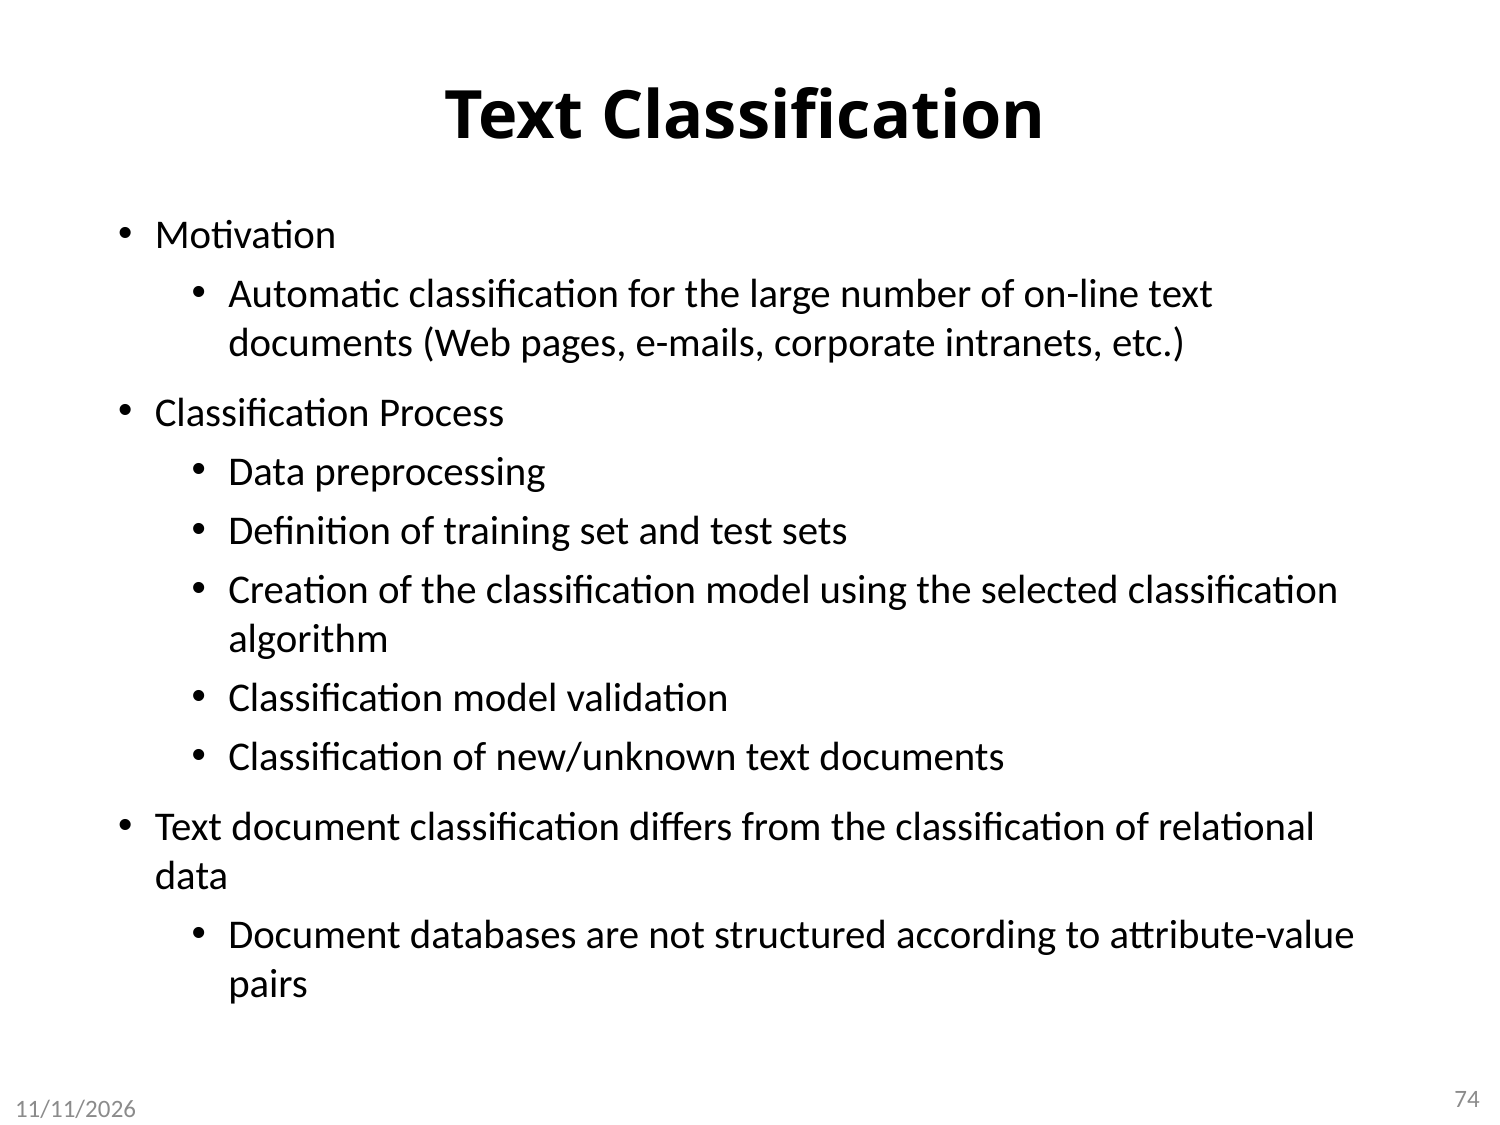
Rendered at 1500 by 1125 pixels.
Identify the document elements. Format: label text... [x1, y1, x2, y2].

title Text Classification [98, 52, 1392, 181]
list Motivation Automatic classification for the large number of on-line text documents (Web pages, e-mails, corporate intranets, etc.) Classification Process Data preprocessing Definition of training set and test sets Creation of the classification model using the selected classification algorithm Classification model validation Classification of new/unknown text documents Text document classification differs from the classification of relational data Document databases are not structured according to attribute-value pairs [103, 200, 1397, 1014]
slide_number 74 [1157, 1080, 1495, 1116]
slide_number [0, 1089, 338, 1125]
